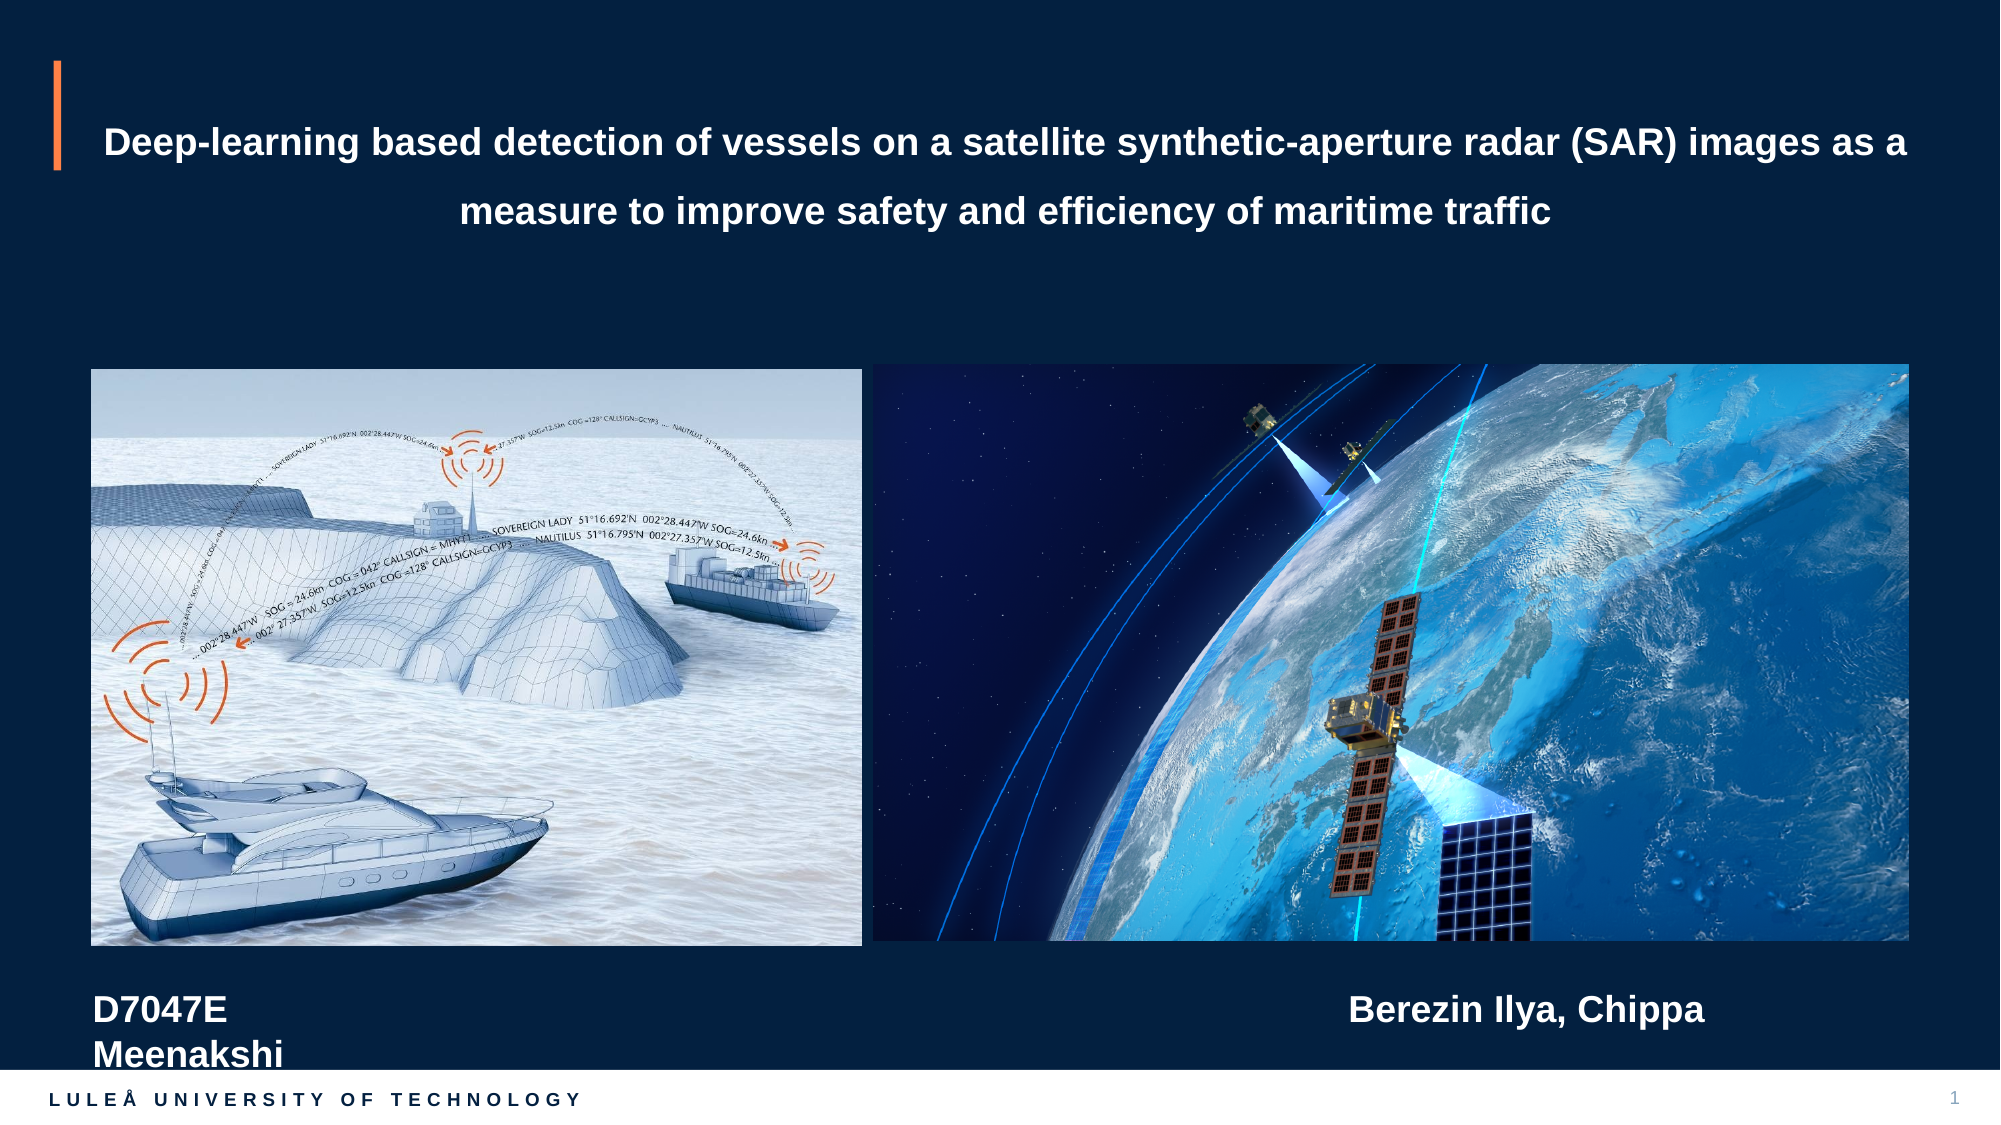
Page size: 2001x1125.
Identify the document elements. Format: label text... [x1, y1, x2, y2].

picture [91, 369, 862, 946]
title Deep-learning based detection of vessels on a satellite synthetic-aperture radar (SAR) images as a measure to improve safety and efficiency of maritime traffic [91, 86, 1936, 240]
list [873, 364, 1909, 942]
slide_number 1 [1909, 1067, 2000, 1125]
text_box D7047E Berezin Ilya, Chippa Meenakshi [78, 977, 1922, 1083]
